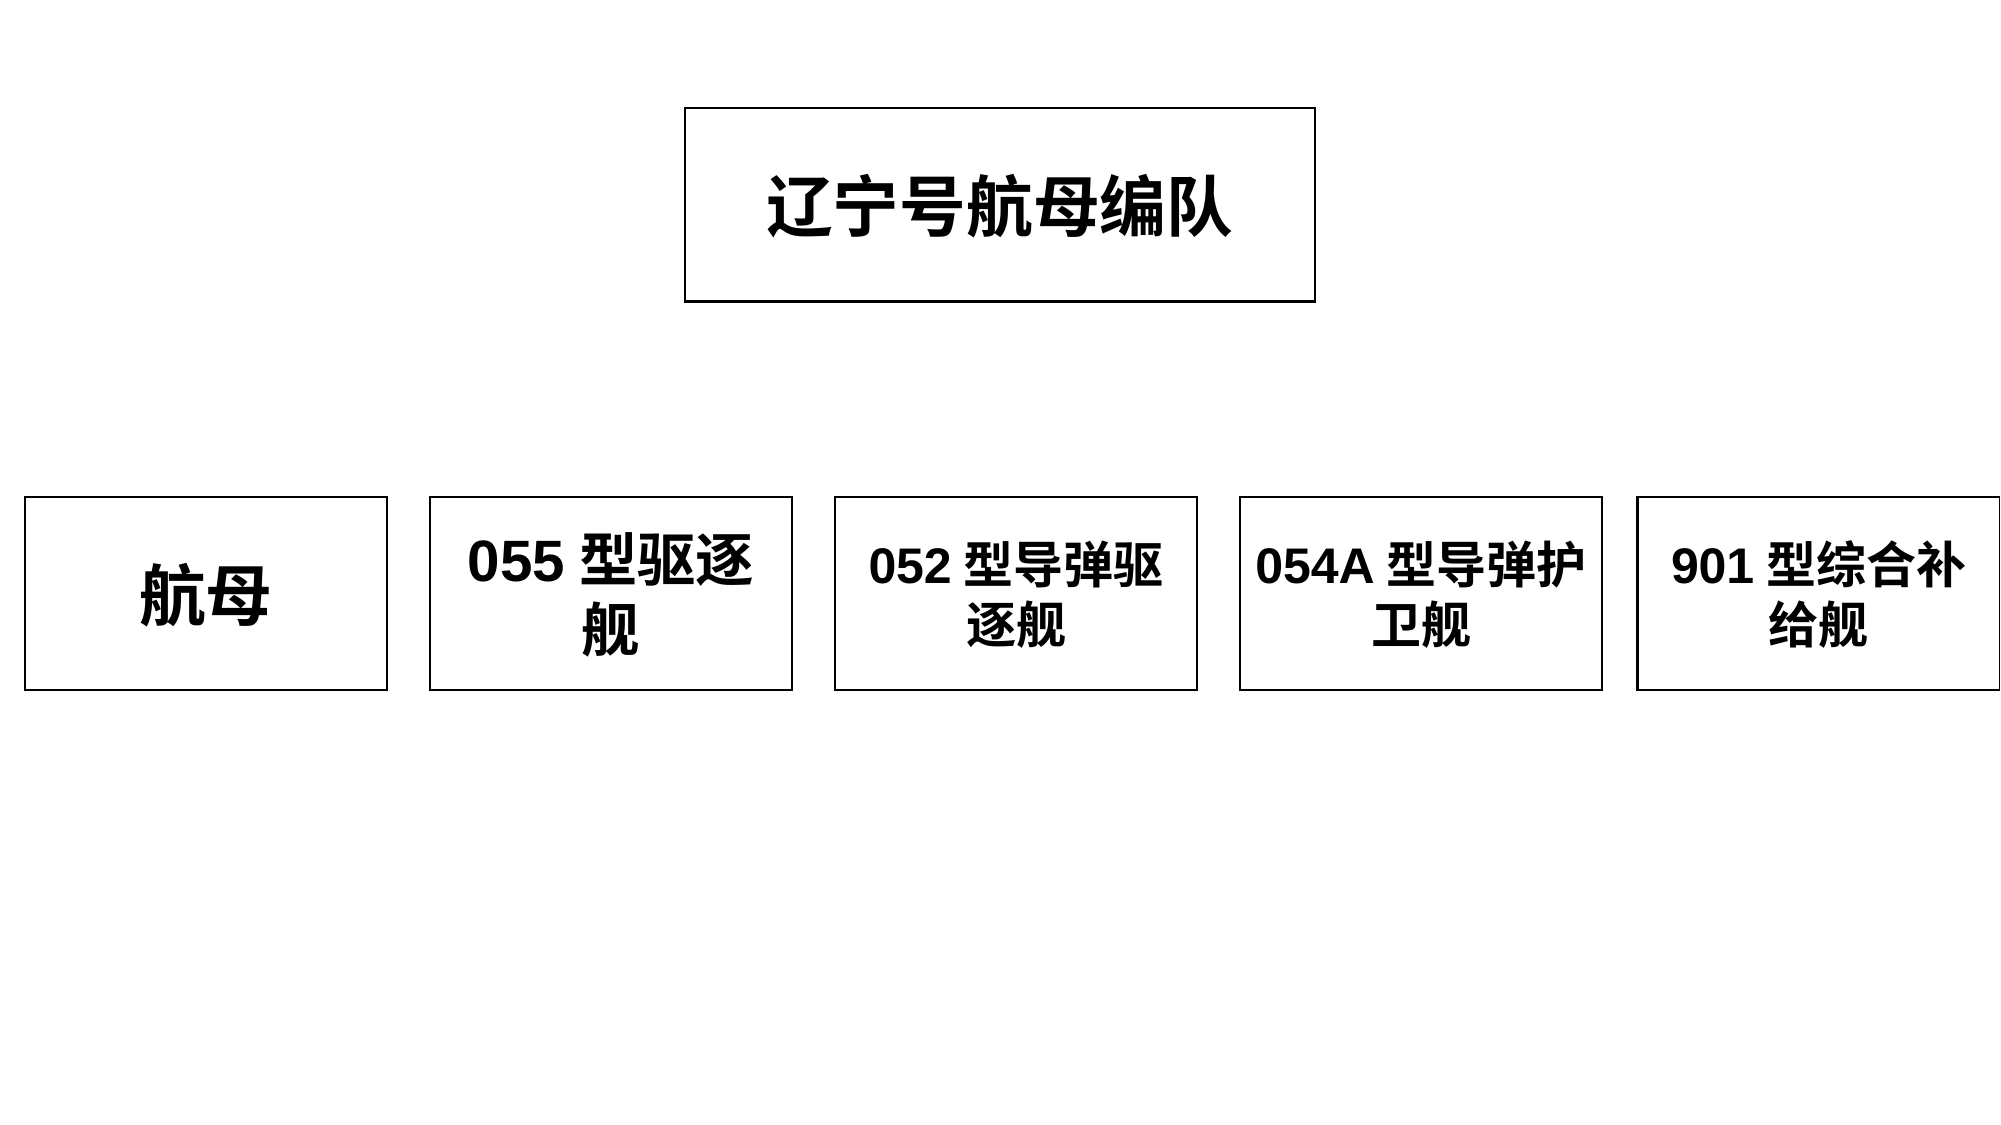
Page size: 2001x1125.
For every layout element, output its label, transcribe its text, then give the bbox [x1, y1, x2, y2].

text_box 航母 [24, 496, 388, 691]
text_box 901型综合补给舰 [1636, 496, 2000, 691]
text_box 052型导弹驱逐舰 [834, 496, 1198, 691]
text_box 054A型导弹护卫舰 [1239, 496, 1603, 691]
text_box 辽宁号航母编队 [684, 107, 1316, 303]
text_box 055型驱逐舰 [429, 496, 793, 691]
